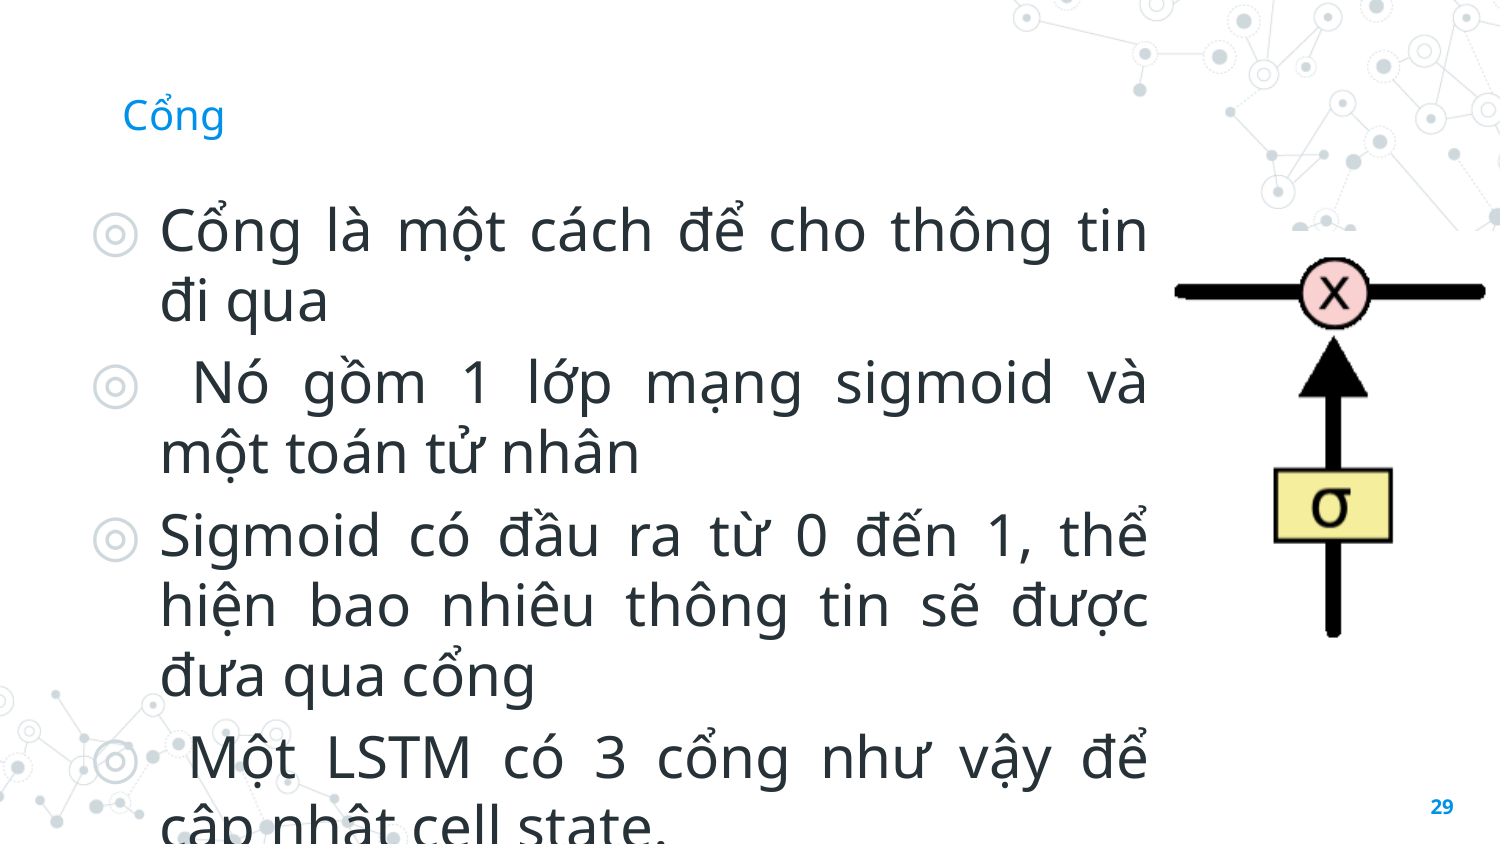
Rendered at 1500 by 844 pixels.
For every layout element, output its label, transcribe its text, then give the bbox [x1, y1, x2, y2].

slide_number 29 [1378, 779, 1469, 844]
picture [0, 0, 1500, 844]
title Cổng [107, 38, 1351, 154]
list Cổng là một cách để cho thông tin đi qua Nó gồm 1 lớp mạng sigmoid và một toán tử nhân Sigmoid có đầu ra từ 0 đến 1, thể hiện bao nhiêu thông tin sẽ được đưa qua cổng Một LSTM có 3 cổng như vậy để cập nhật cell state. [69, 177, 1165, 764]
